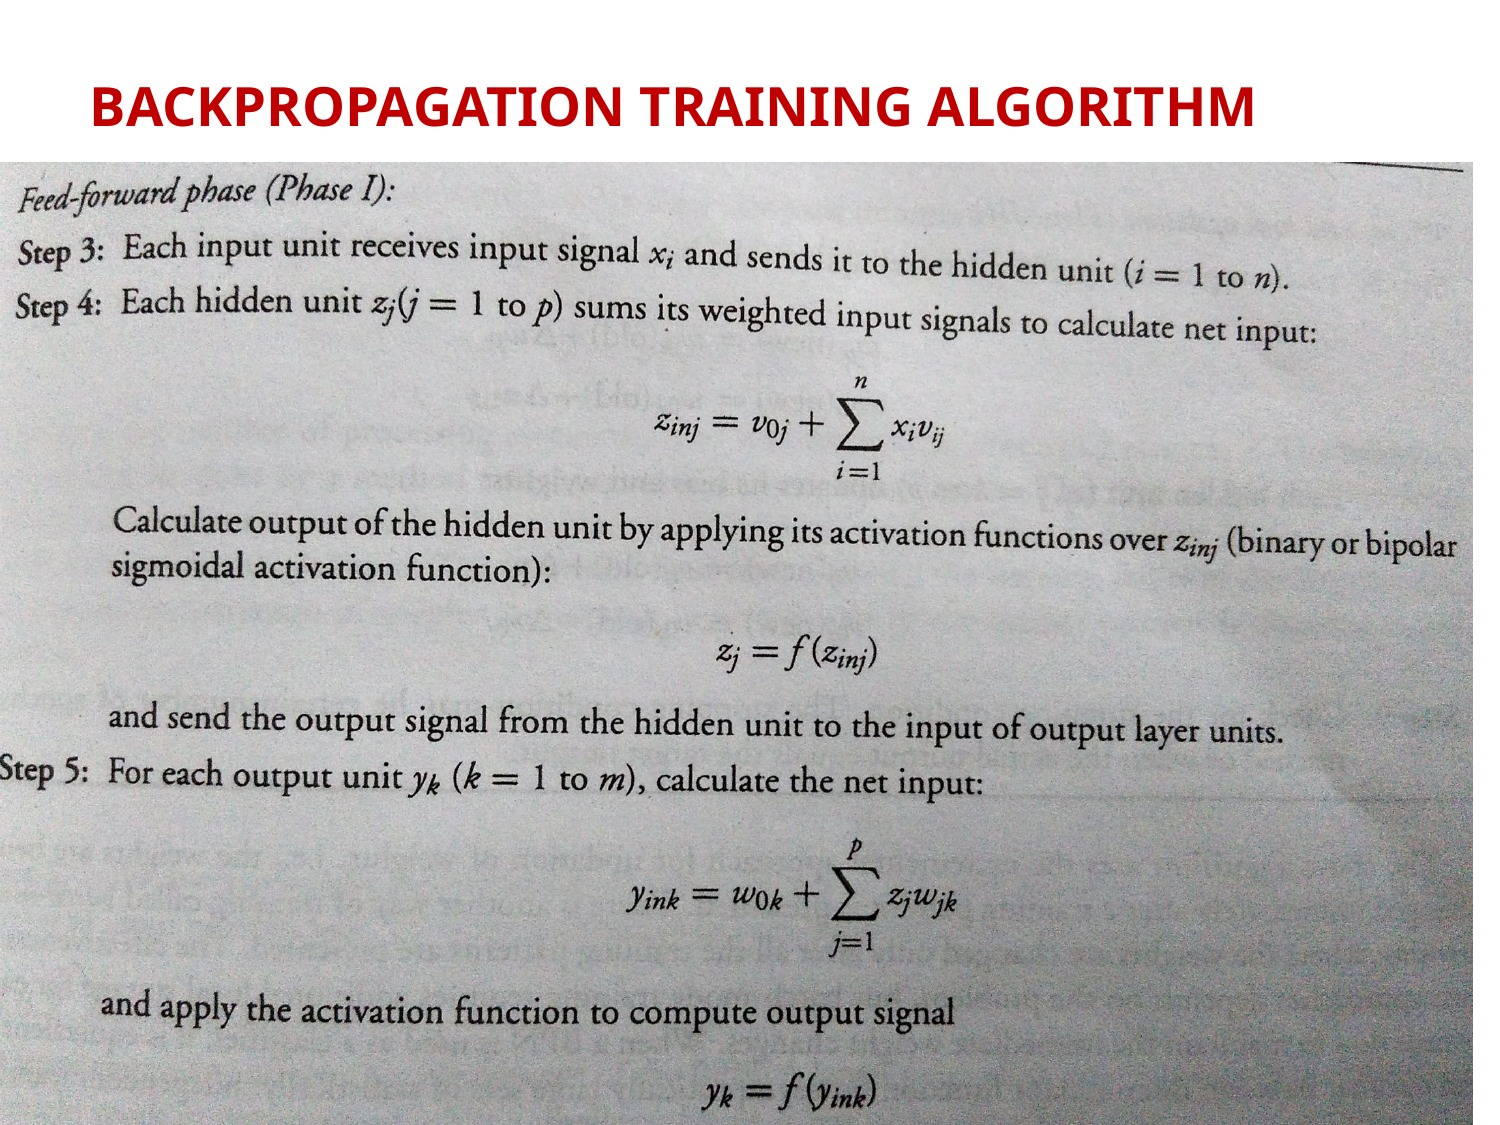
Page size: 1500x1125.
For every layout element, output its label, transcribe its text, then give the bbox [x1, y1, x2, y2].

text_box BACKPROPAGATION TRAINING ALGORITHM [75, 64, 1377, 145]
picture [0, 162, 1474, 1125]
